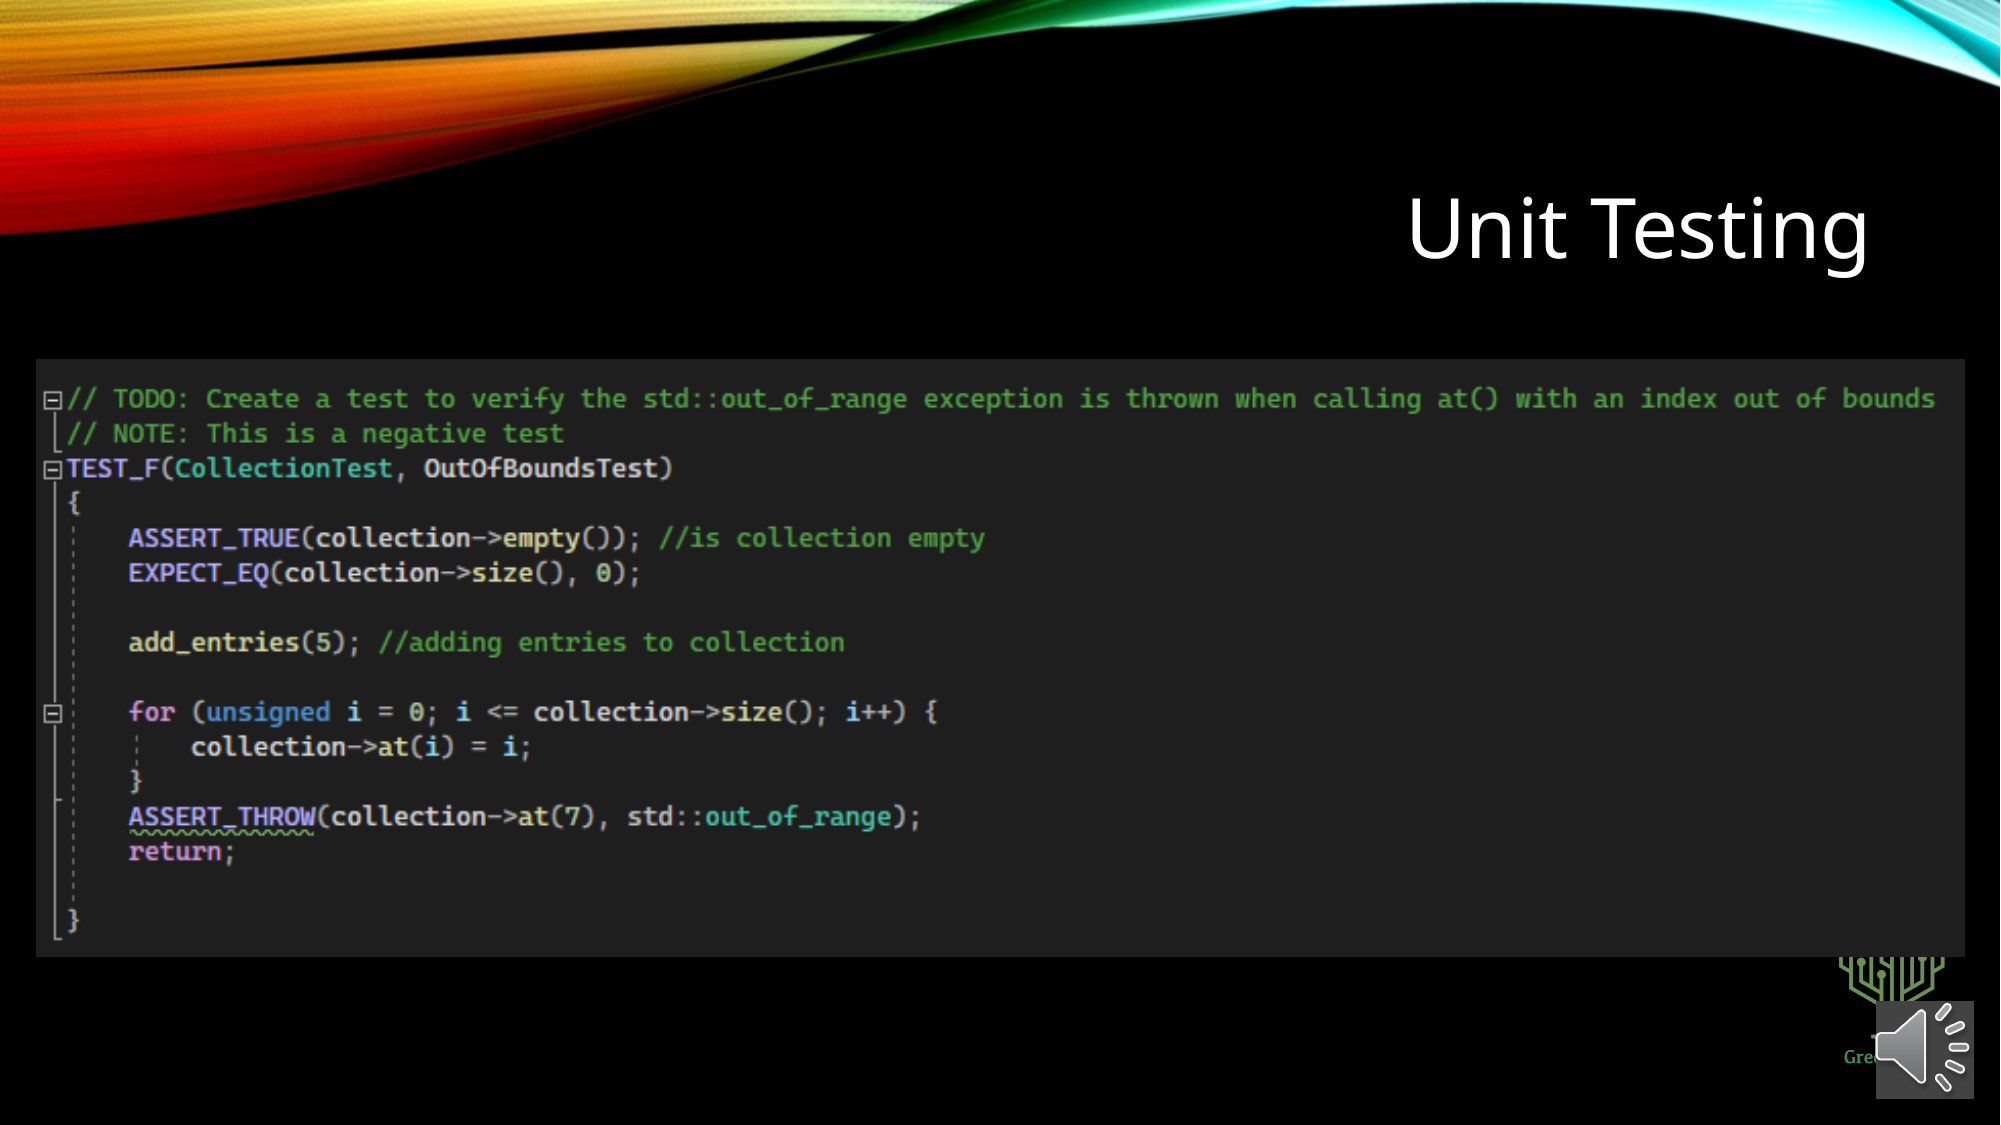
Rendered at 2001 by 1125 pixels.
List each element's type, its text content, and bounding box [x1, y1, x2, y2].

title Unit Testing [474, 125, 1888, 338]
picture [36, 359, 1976, 1101]
picture [0, 0, 2000, 237]
